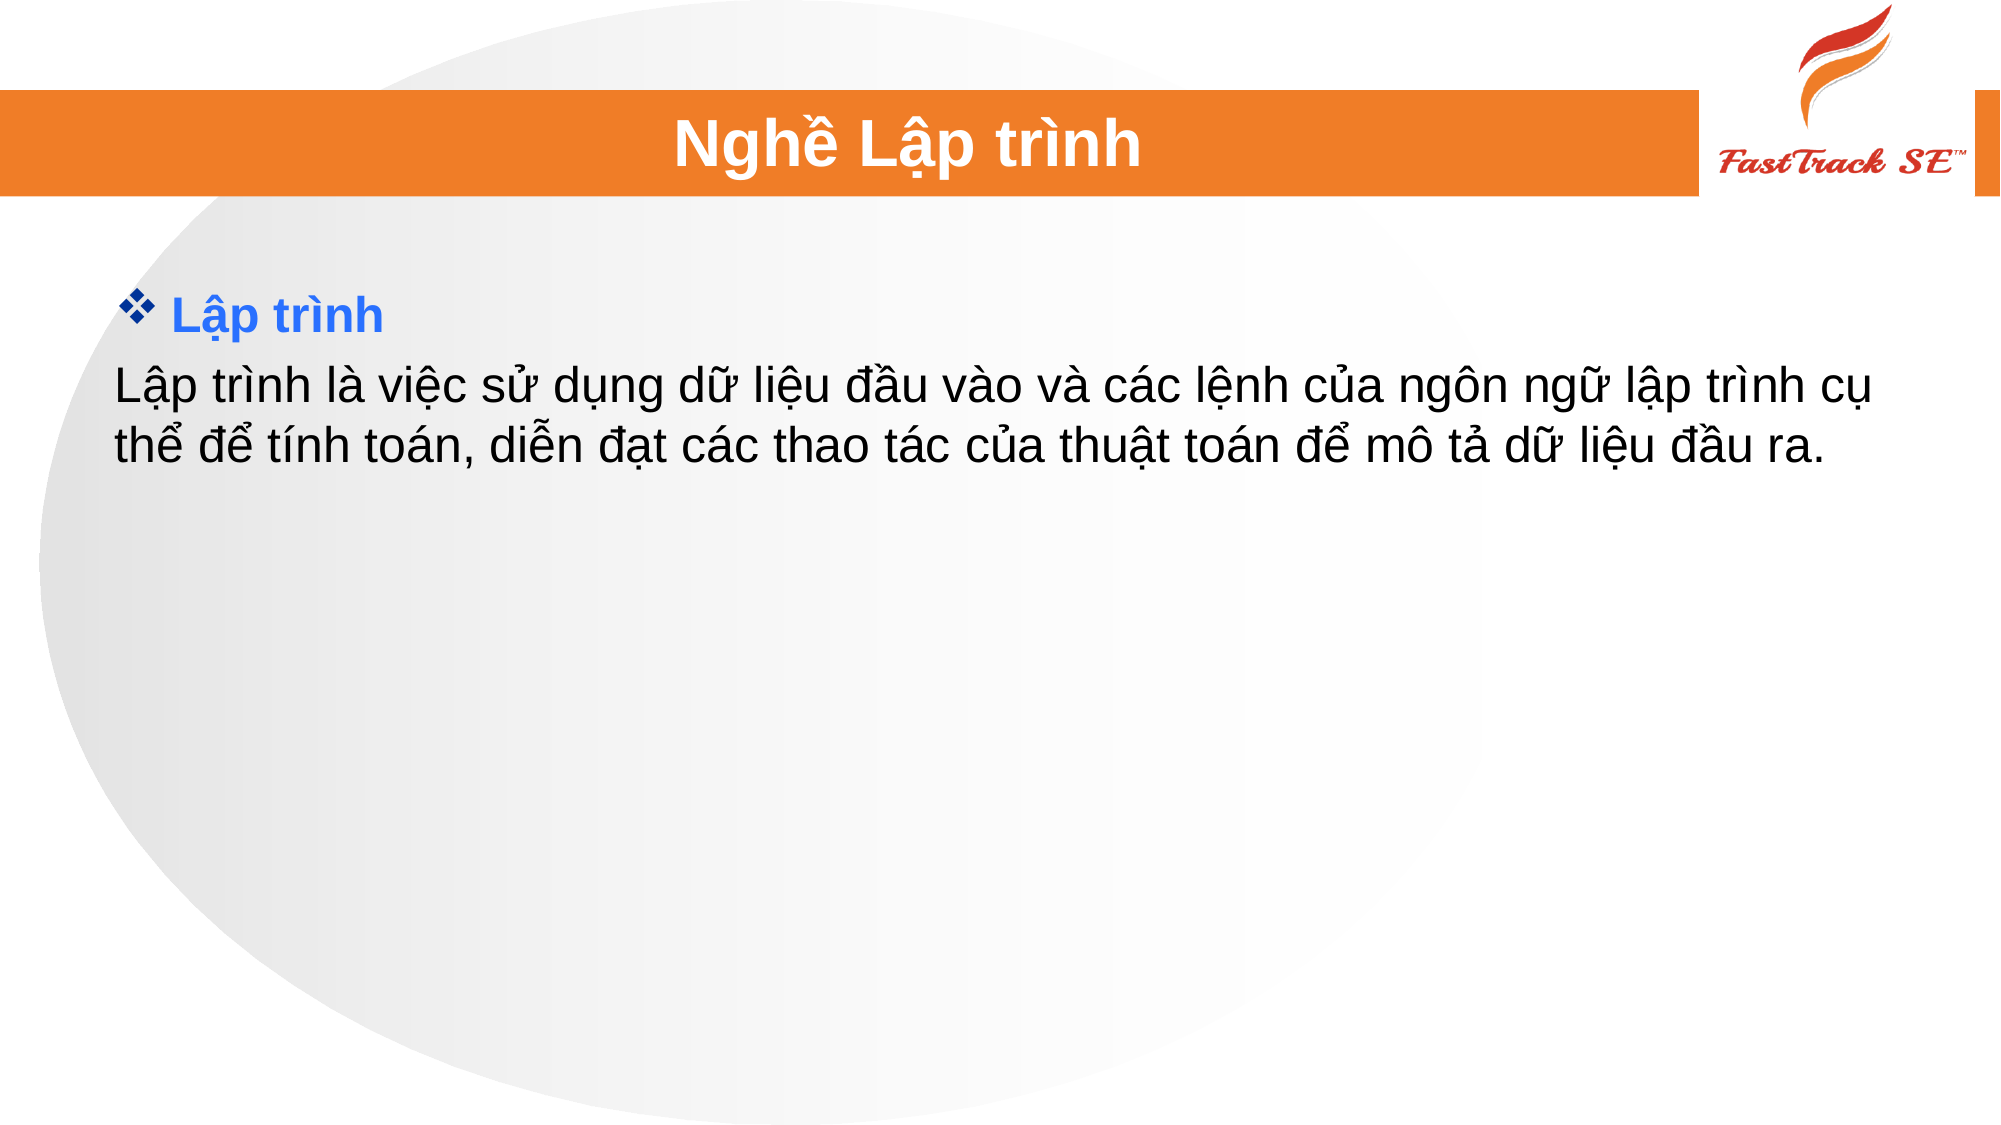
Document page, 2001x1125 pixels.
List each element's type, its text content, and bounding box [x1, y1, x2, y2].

picture [1700, 0, 1975, 192]
list Lập trình Lập trình là việc sử dụng dữ liệu đầu vào và các lệnh của ngôn ngữ lập trình cụ thể để tính toán, diễn đạt các thao tác của thuật toán để mô tả dữ liệu đầu ra. [99, 275, 1909, 1038]
title Nghề Lập trình [249, 99, 1567, 180]
